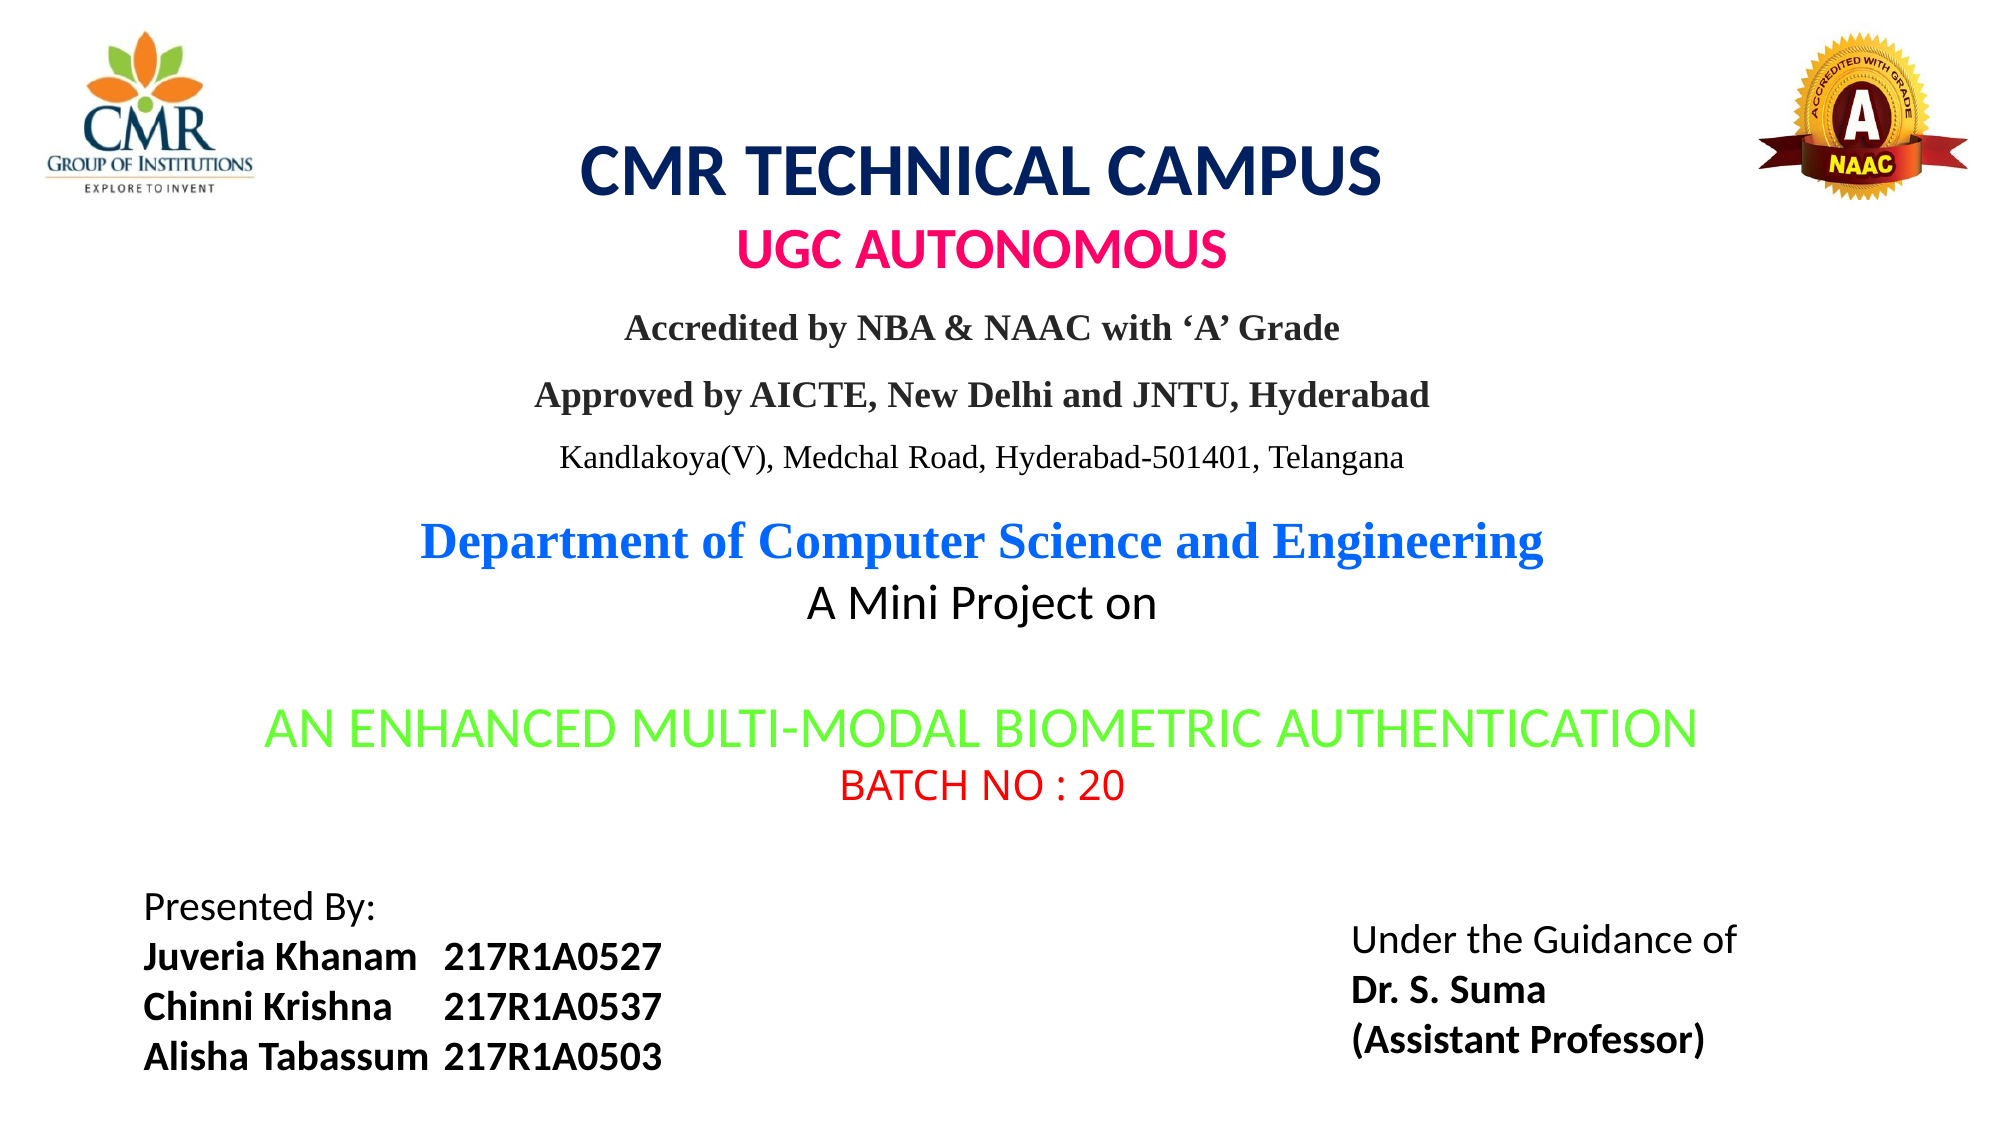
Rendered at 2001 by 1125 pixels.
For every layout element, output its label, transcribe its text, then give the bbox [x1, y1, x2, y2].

text_box Under the Guidance of Dr. S. Suma (Assistant Professor) [1261, 904, 1911, 1070]
picture [1756, 23, 1968, 200]
text_box CMR TECHNICAL CAMPUS UGC AUTONOMOUS Accredited by NBA & NAAC with ‘A’ Grade Approved by AICTE, New Delhi and JNTU, Hyderabad Kandlakoya(V), Medchal Road, Hyderabad-501401, Telangana Department of Computer Science and Engineering A Mini Project on AN ENHANCED MULTI-MODAL BIOMETRIC AUTHENTICATION BATCH NO : 20 Presented By: Juveria Khanam 217R1A0527 Chinni Krishna 217R1A0537 Alisha Tabassum 217R1A0503 [54, 113, 1911, 1087]
picture [31, 23, 267, 200]
